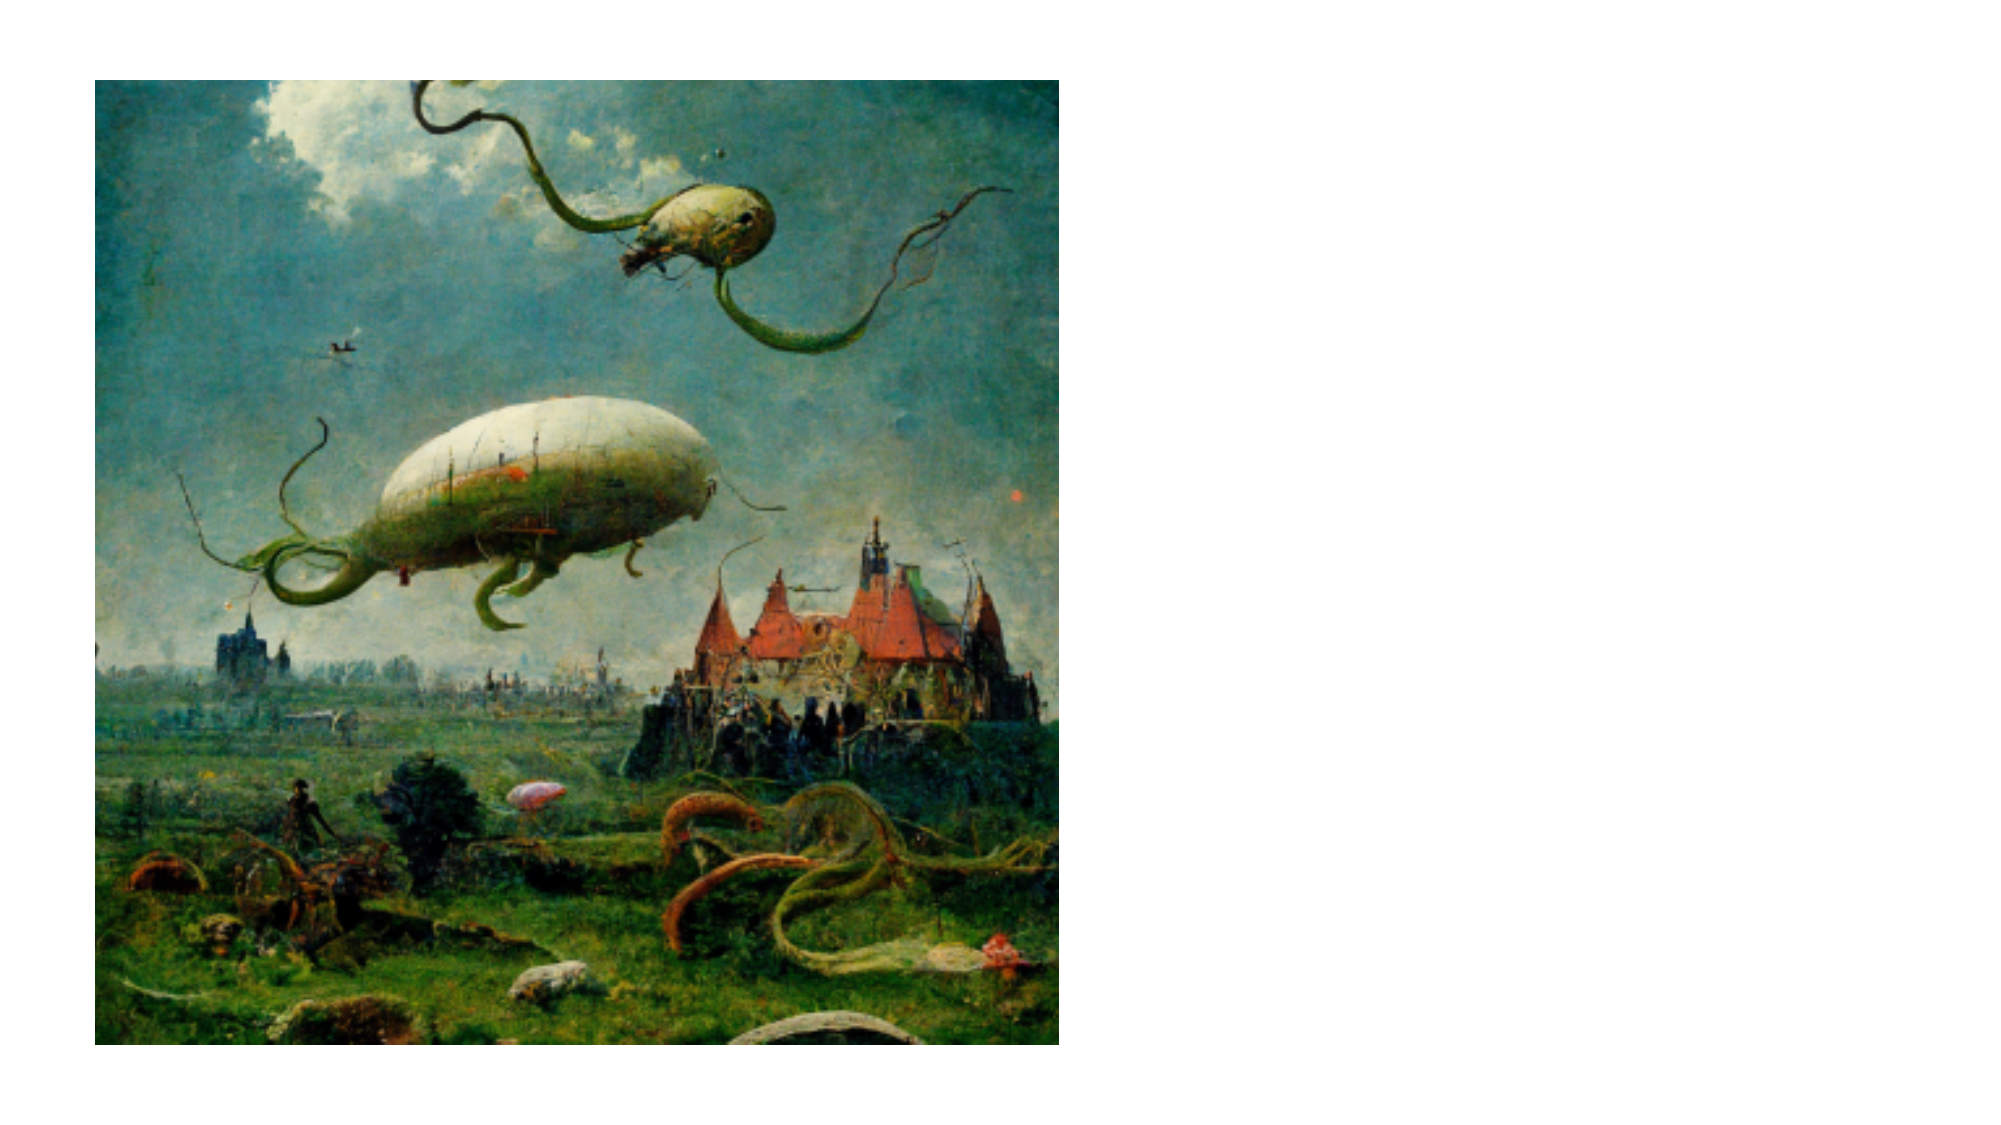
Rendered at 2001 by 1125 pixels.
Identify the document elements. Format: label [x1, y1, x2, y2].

picture [95, 80, 1059, 1045]
